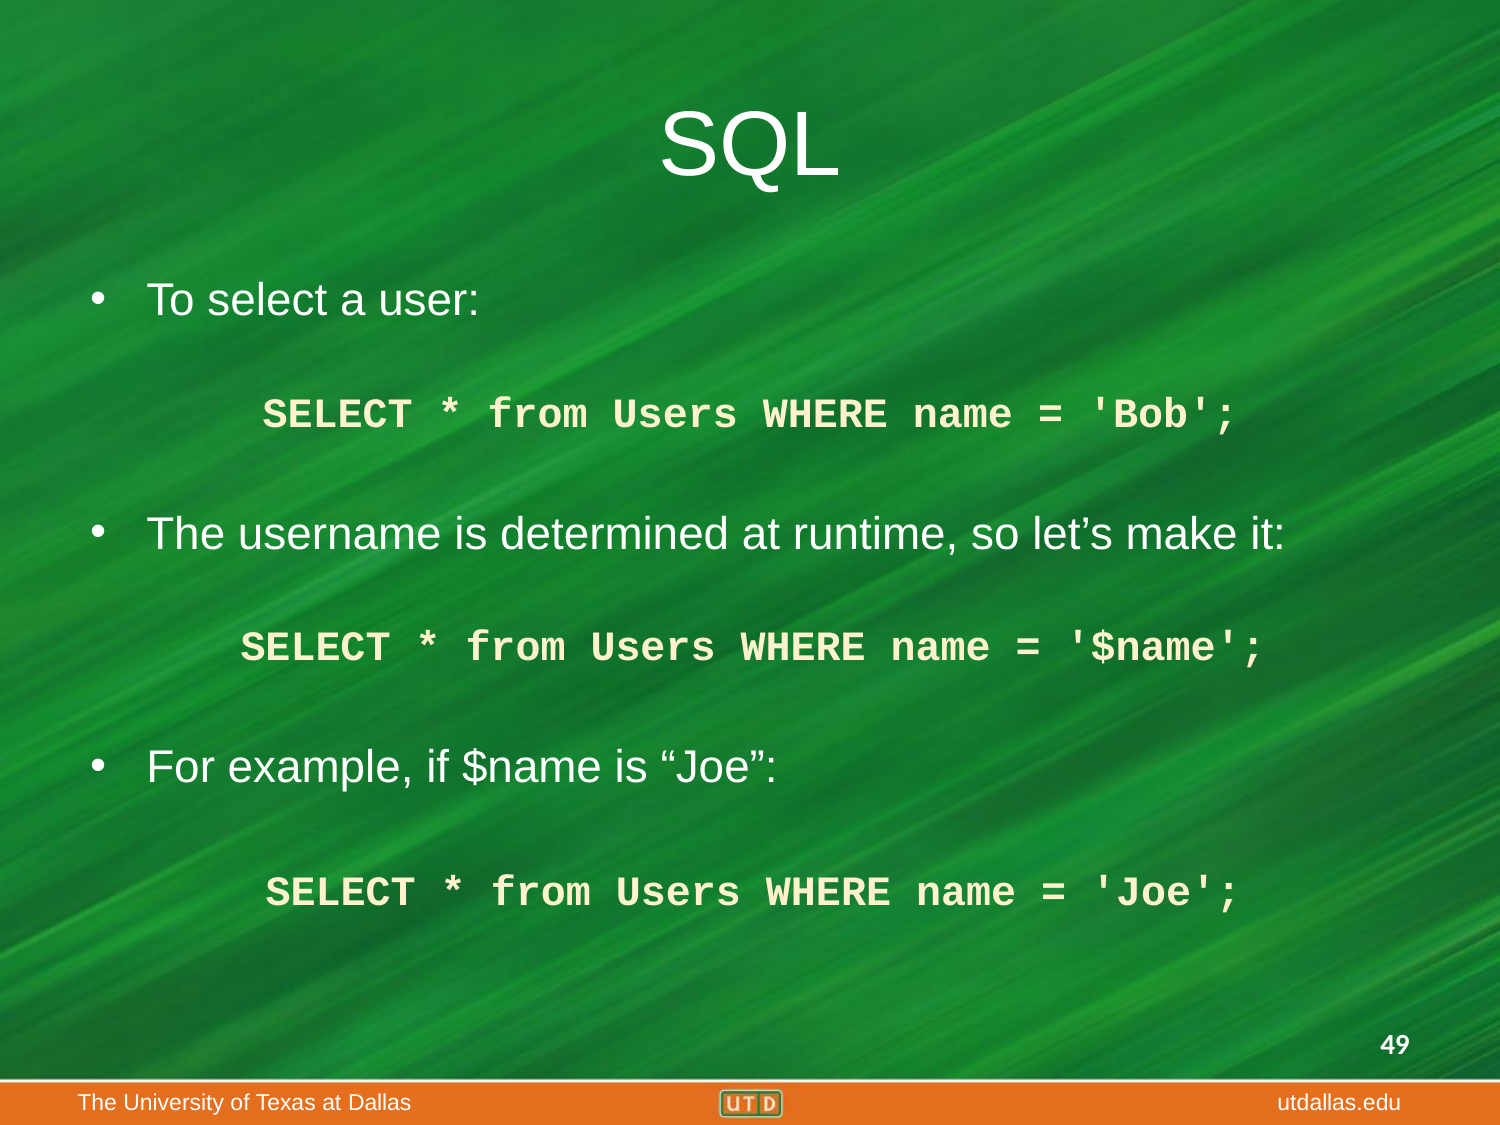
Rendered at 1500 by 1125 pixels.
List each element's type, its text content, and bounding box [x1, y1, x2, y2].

list To select a user: SELECT * from Users WHERE name = 'Bob'; The username is determined at runtime, so let’s make it: SELECT * from Users WHERE name = '$name'; For example, if $name is “Joe”: SELECT * from Users WHERE name = 'Joe'; [75, 262, 1425, 1005]
picture [0, 0, 1500, 1125]
slide_number ‹#› [1074, 1012, 1425, 1073]
title SQL [75, 45, 1425, 233]
